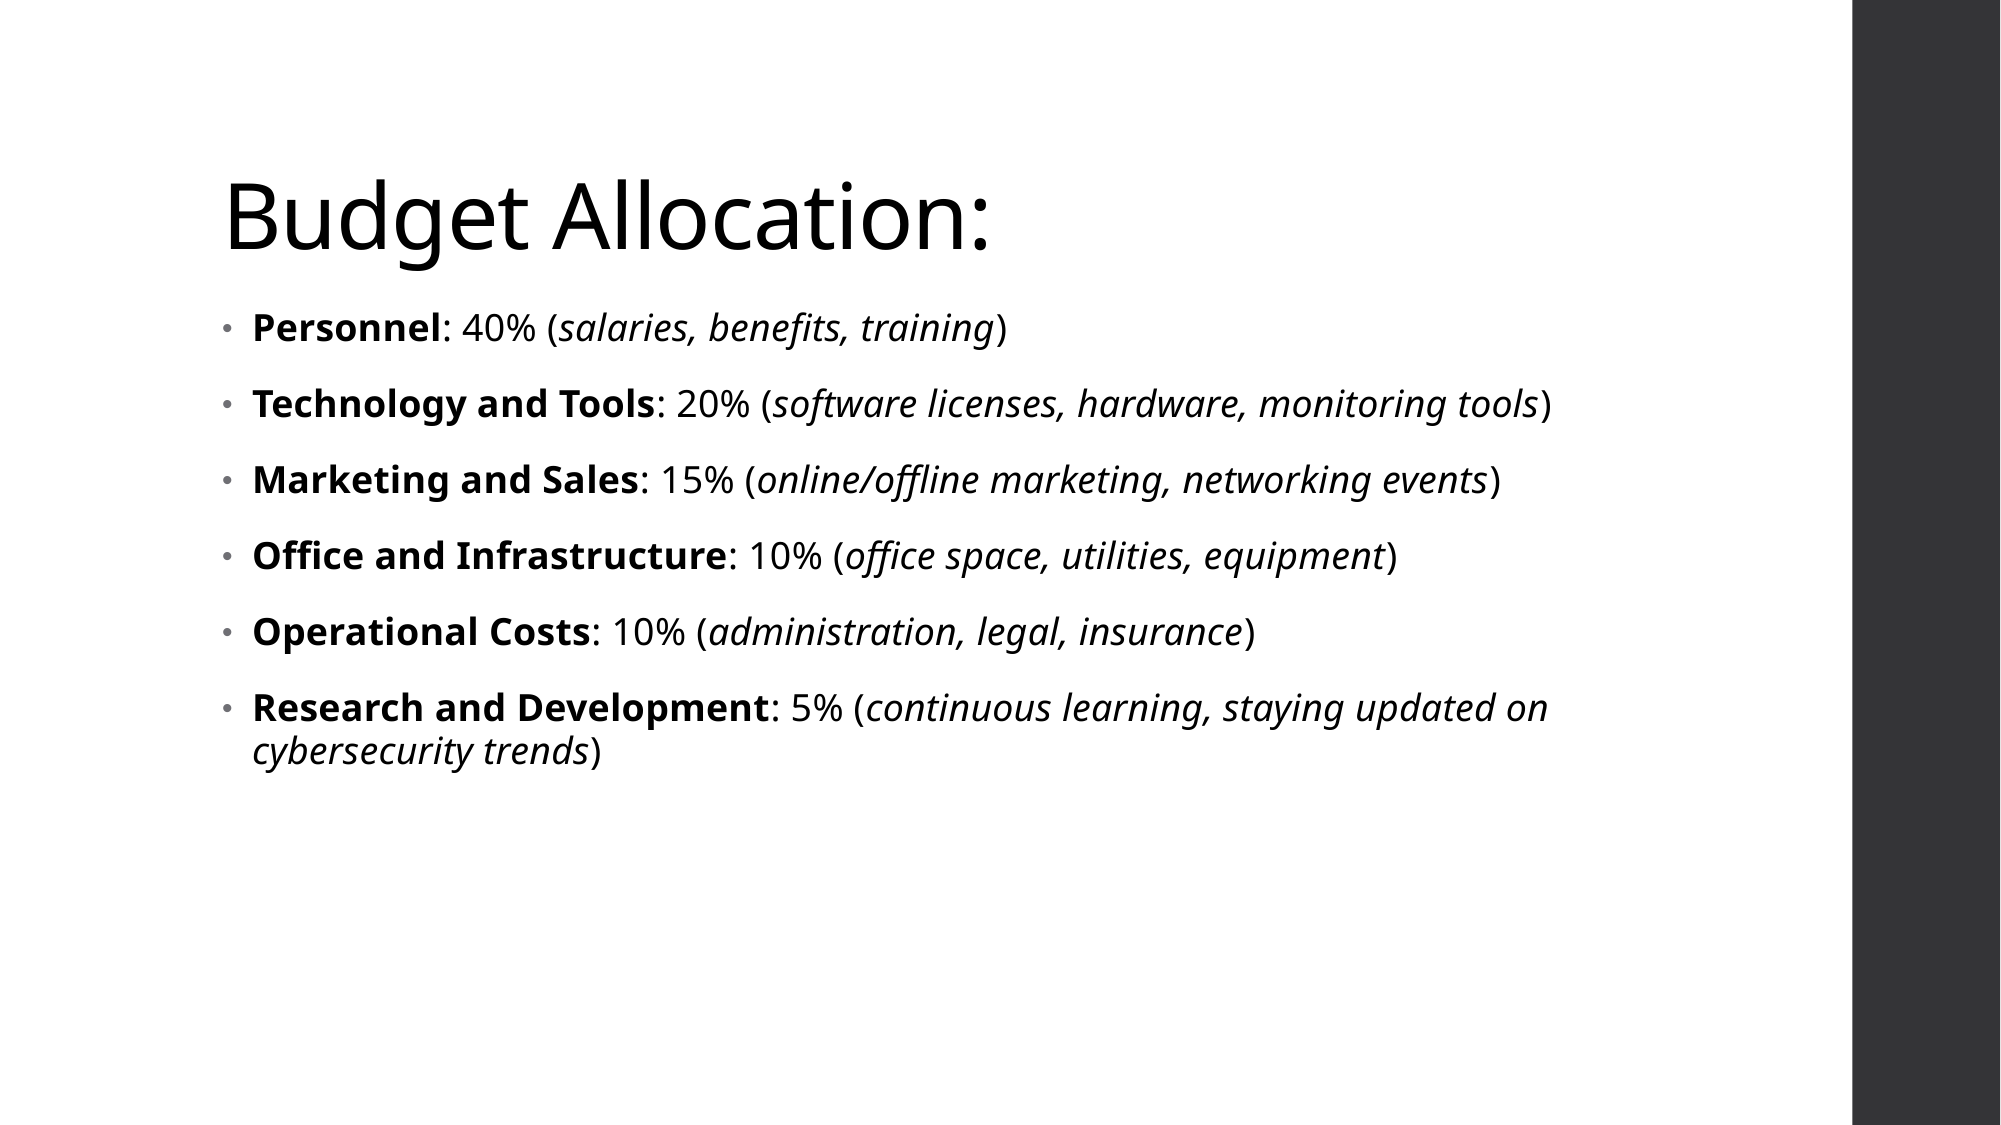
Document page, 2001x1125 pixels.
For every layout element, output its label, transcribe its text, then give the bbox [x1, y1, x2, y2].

title Budget Allocation: [206, 60, 1797, 278]
list Personnel: 40% (salaries, benefits, training) Technology and Tools: 20% (software licenses, hardware, monitoring tools) Marketing and Sales: 15% (online/offline marketing, networking events) Office and Infrastructure: 10% (office space, utilities, equipment) Operational Costs: 10% (administration, legal, insurance) Research and Development: 5% (continuous learning, staying updated on cybersecurity trends) [206, 299, 1617, 1014]
